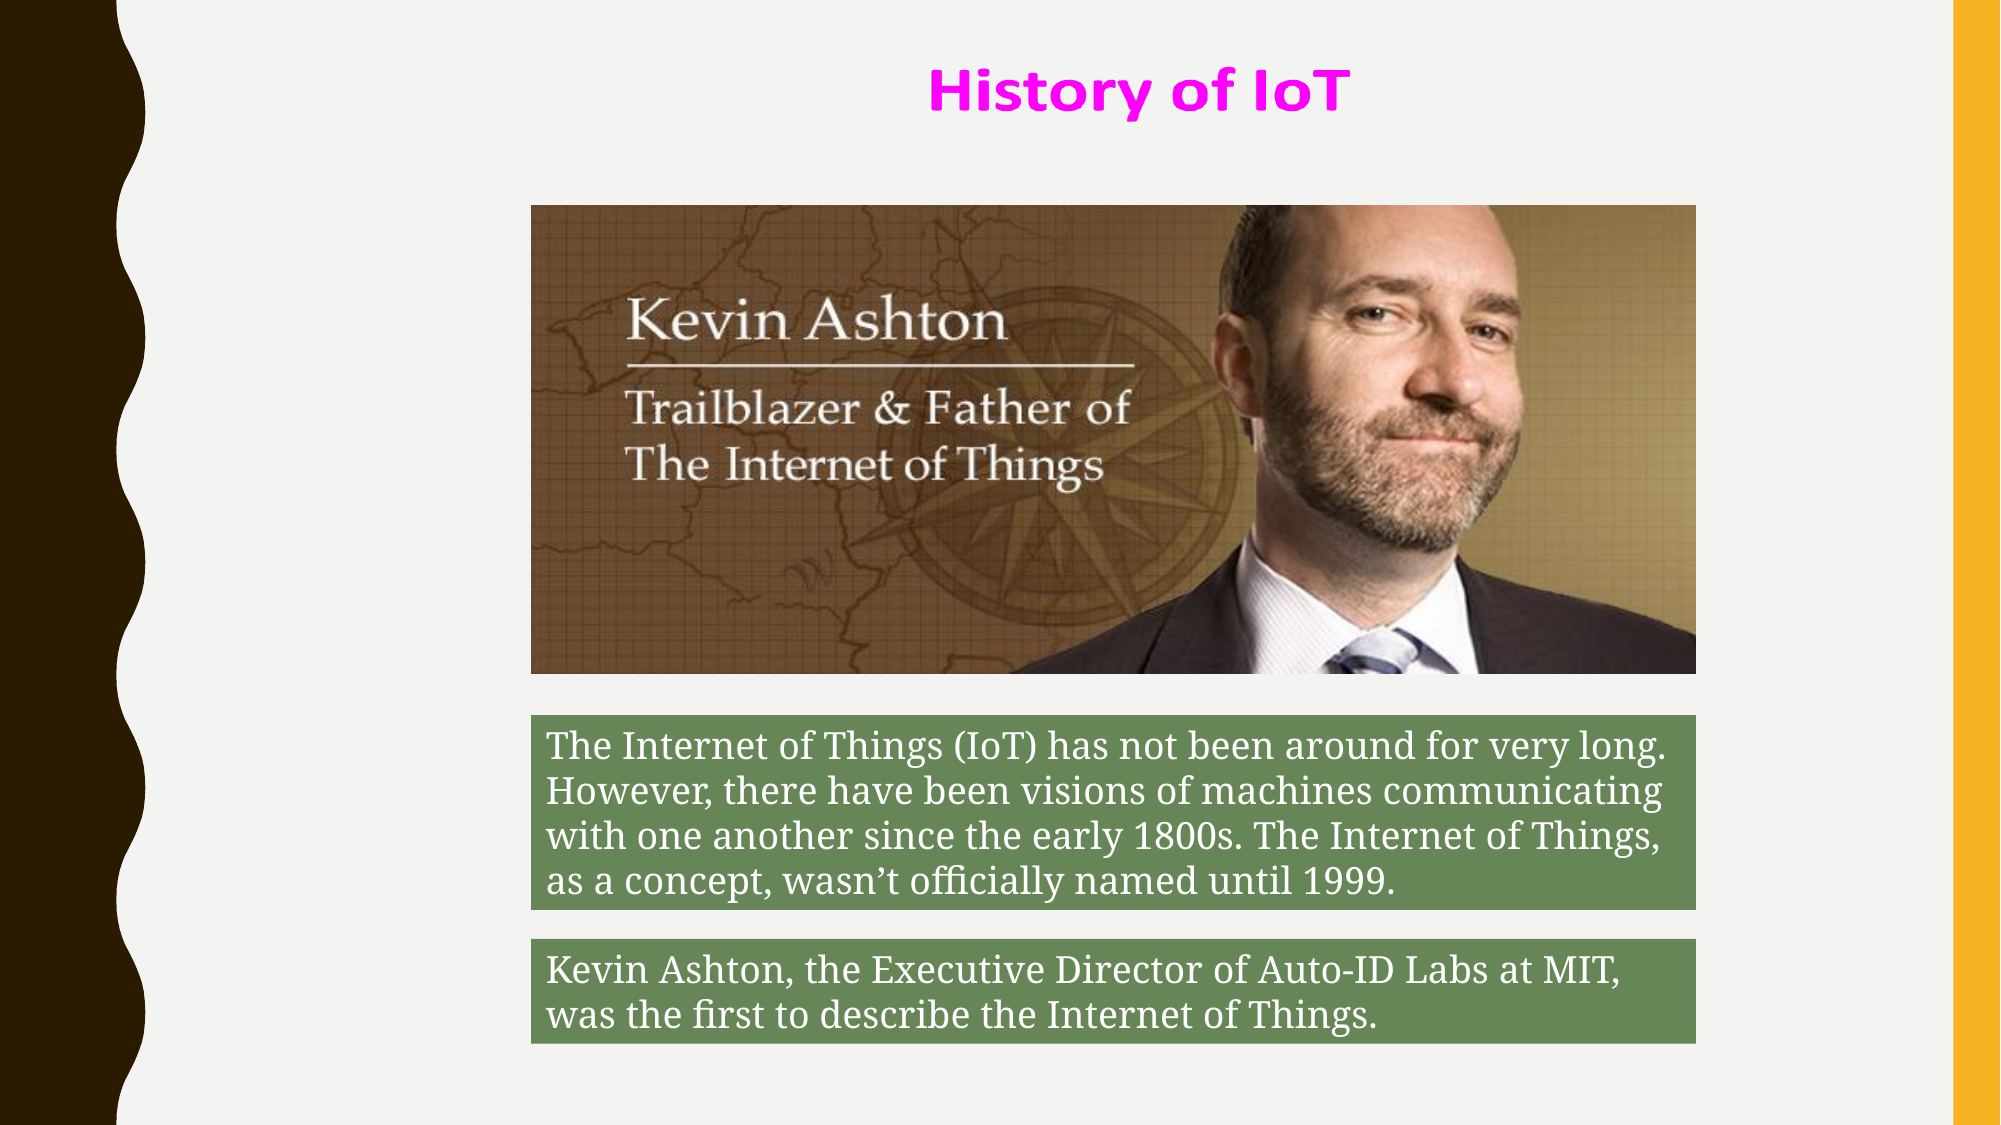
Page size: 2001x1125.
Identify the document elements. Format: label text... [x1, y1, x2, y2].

picture [531, 205, 1696, 674]
text_box The Internet of Things (IoT) has not been around for very long. However, there have been visions of machines communicating with one another since the early 1800s. The Internet of Things, as a concept, wasn’t officially named until 1999. [531, 715, 1696, 910]
text_box Kevin Ashton, the Executive Director of Auto-ID Labs at MIT, was the first to describe the Internet of Things. [531, 938, 1696, 1044]
picture [564, 31, 1461, 179]
